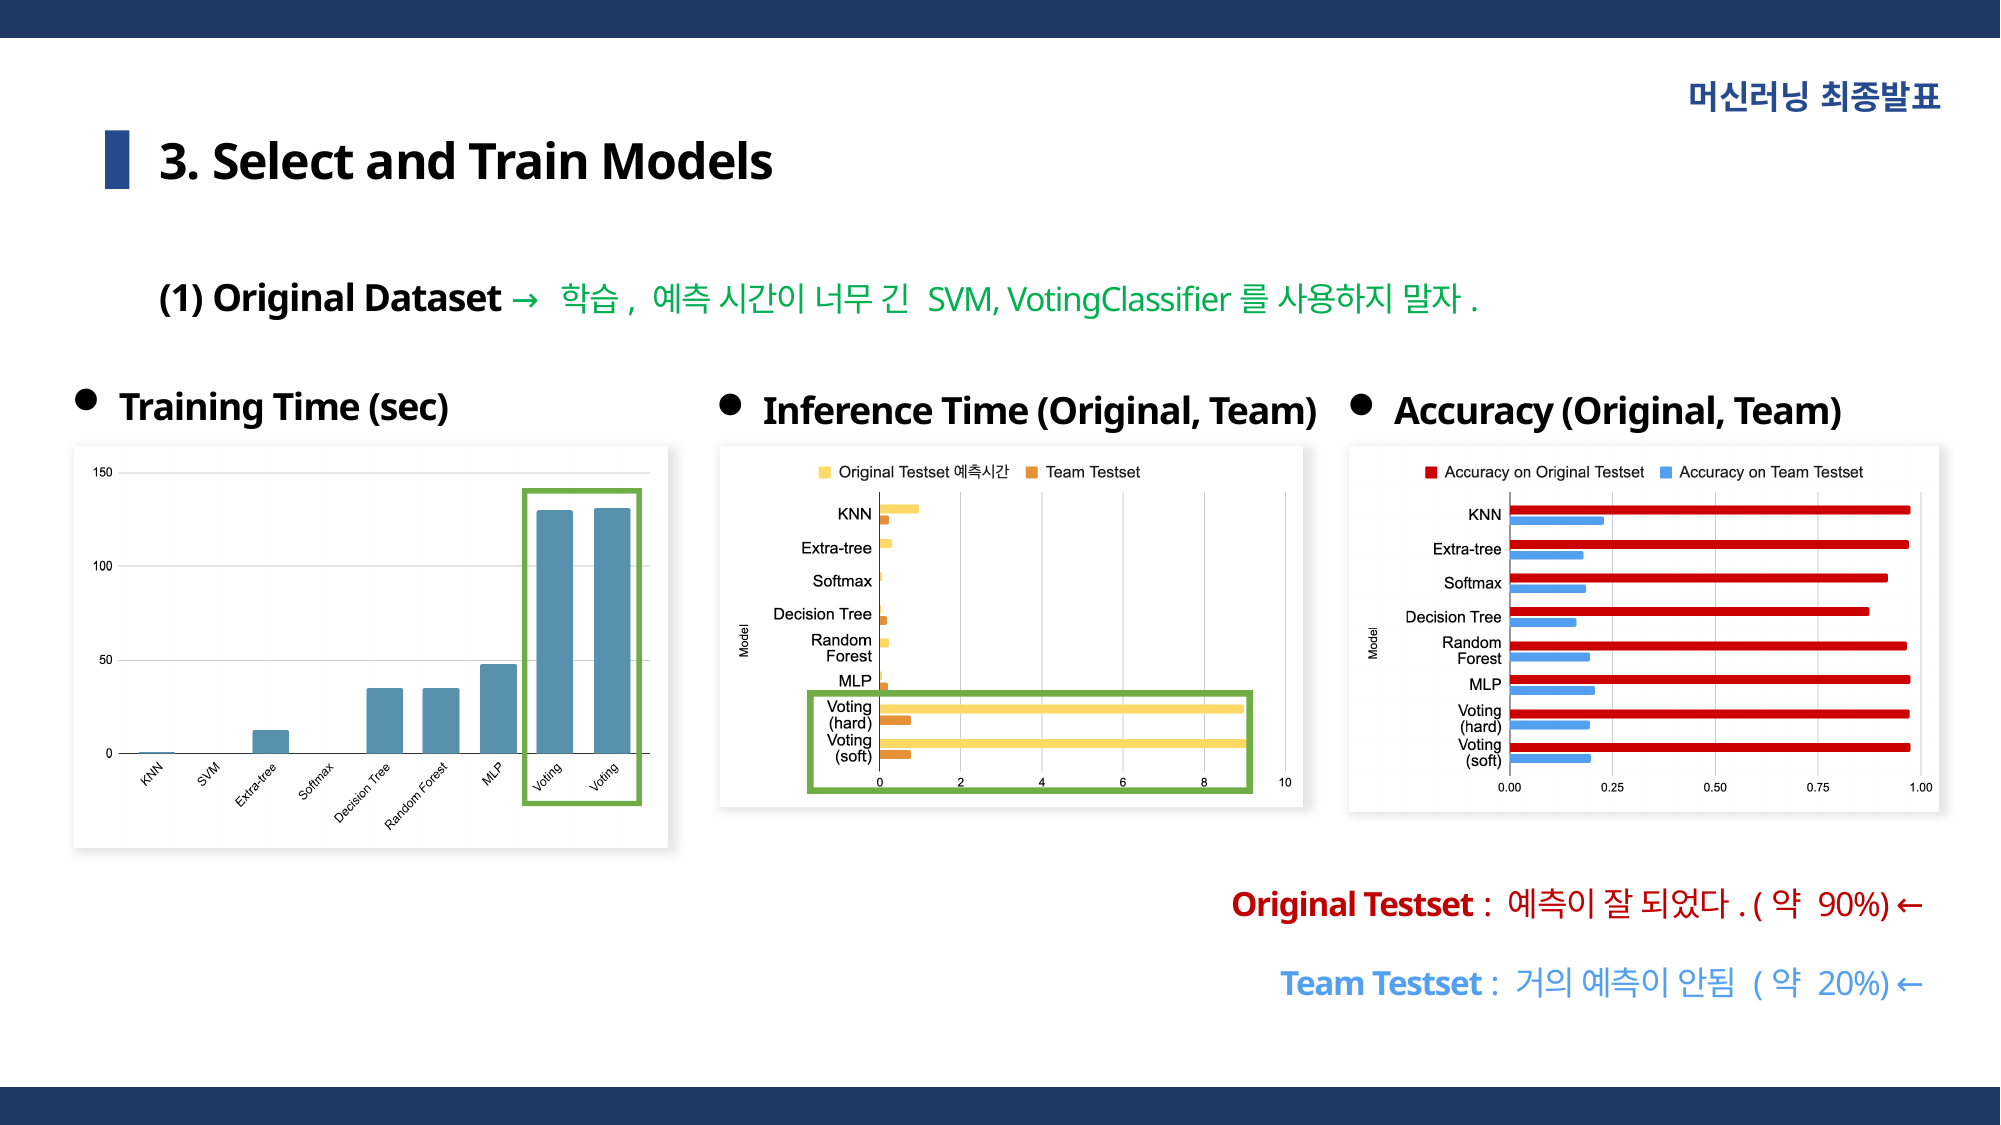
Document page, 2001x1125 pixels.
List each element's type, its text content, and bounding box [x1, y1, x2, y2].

text_box [104, 129, 130, 190]
text_box Accuracy (Original, Team) [1702, 334, 2000, 440]
text_box Training Time (sec) [57, 330, 1058, 435]
text_box 머신러닝 최종발표 [1674, 68, 1957, 124]
text_box 3. Select and Train Models [144, 121, 1145, 197]
text_box Original Testset : 예측이 잘 되었다. (약 90%) ← Team Testset : 거의 예측이 안됨 (약 20%) ← [1116, 835, 1939, 1010]
text_box Inference Time (Original, Team) [701, 334, 1702, 440]
text_box [0, 0, 2000, 39]
text_box (1) Original Dataset → 학습, 예측 시간이 너무 긴 SVM, VotingClassifier를 사용하지 말자. [144, 221, 1590, 327]
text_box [74, 446, 668, 848]
picture [1349, 446, 1939, 812]
text_box [0, 1086, 2000, 1125]
picture [720, 446, 1303, 807]
